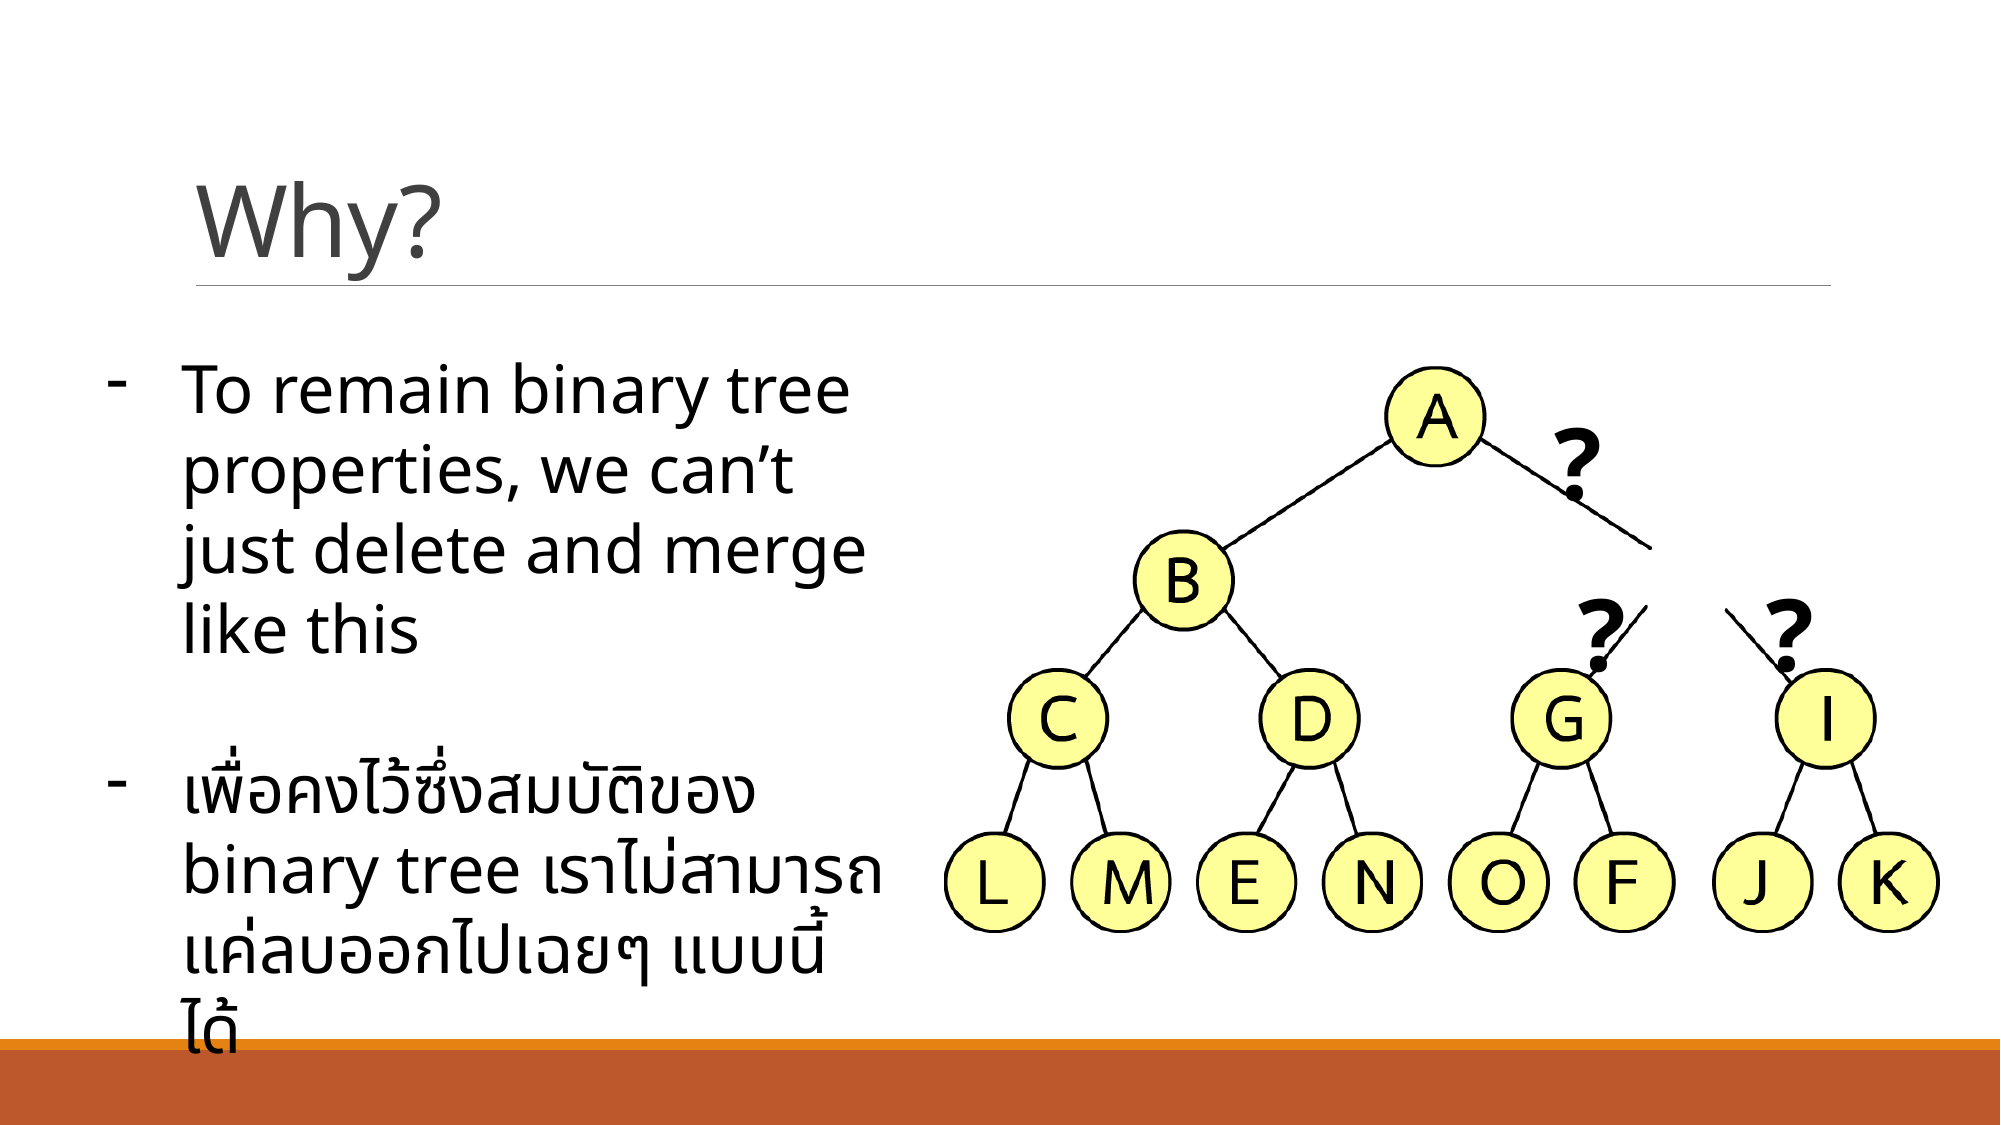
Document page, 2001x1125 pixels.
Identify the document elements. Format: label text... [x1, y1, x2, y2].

title Why? [180, 47, 1830, 285]
text_box To remain binary tree properties, we can’t just delete and merge like this เพื่อคงไว้ซึ่งสมบัติของ binary tree เราไม่สามารถแค่ลบออกไปเฉยๆ แบบนี้ได้ [91, 339, 902, 1075]
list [943, 357, 1941, 950]
